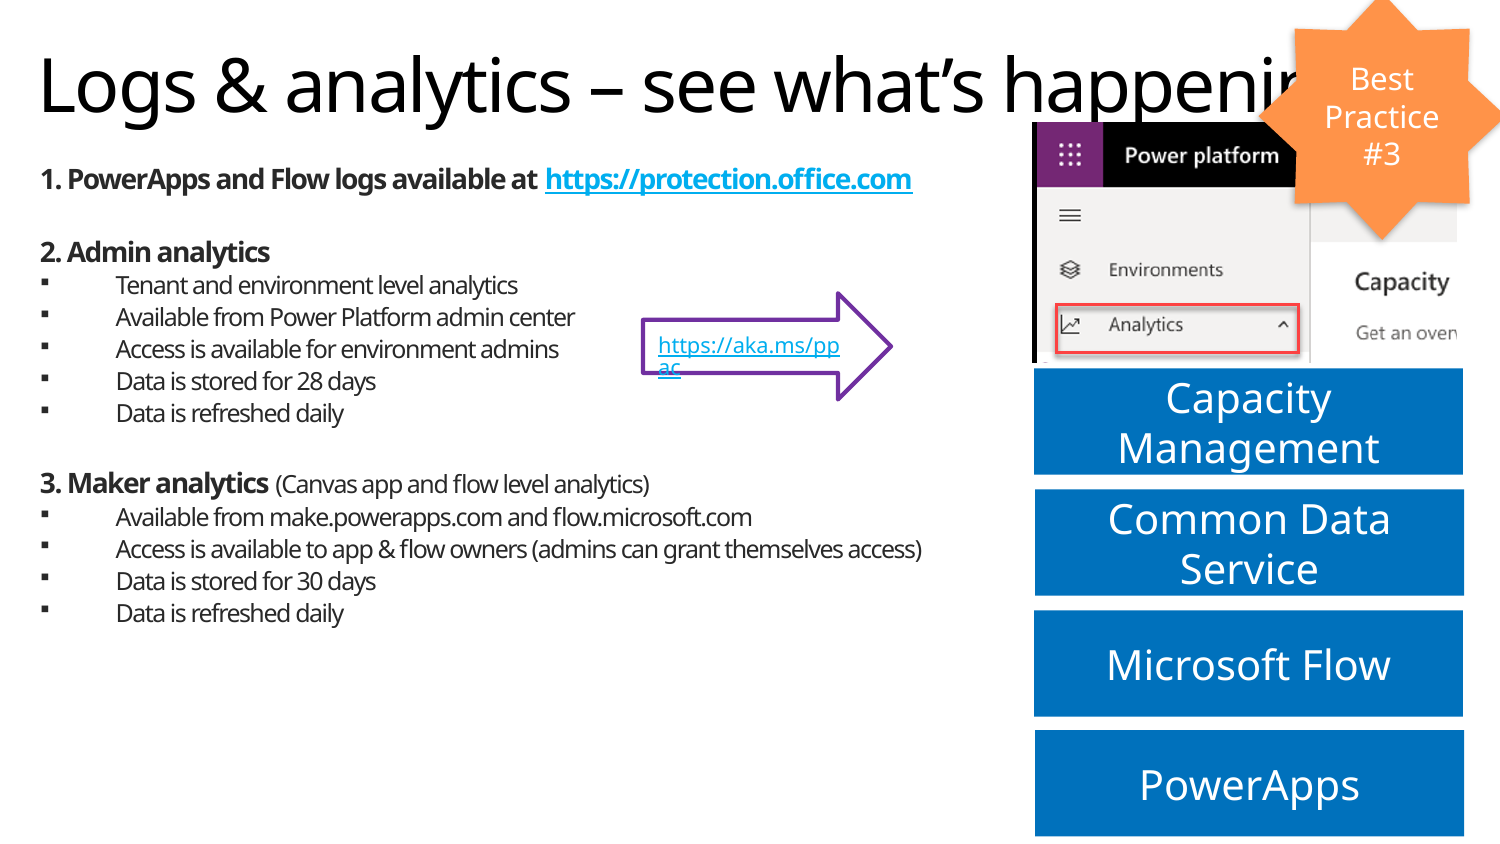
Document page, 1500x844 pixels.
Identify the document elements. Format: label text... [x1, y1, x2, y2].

text_box Common Data Service [1033, 487, 1466, 598]
title Logs & analytics – see what’s happening [37, 28, 1293, 149]
text_box Capacity Management [1032, 366, 1465, 477]
picture [1031, 121, 1457, 363]
text_box Best Practice #3 [1257, 0, 1500, 205]
text_box PowerApps [1033, 728, 1466, 838]
text_box Microsoft Flow [1032, 608, 1465, 719]
list 1. PowerApps and Flow logs available at https://protection.office.com 2. Admin analytics Tenant and environment level analytics Available from Power Platform admin center Access is available for environment admins Data is stored for 28 days Data is refreshed daily 3. Maker analytics (Canvas app and flow level analytics) Available from make.powerapps.com and flow.microsoft.com Access is available to app & flow owners (admins can grant themselves access) Data is stored for 30 days Data is refreshed daily [40, 161, 1013, 680]
text_box https://aka.ms/ppac [640, 291, 894, 402]
